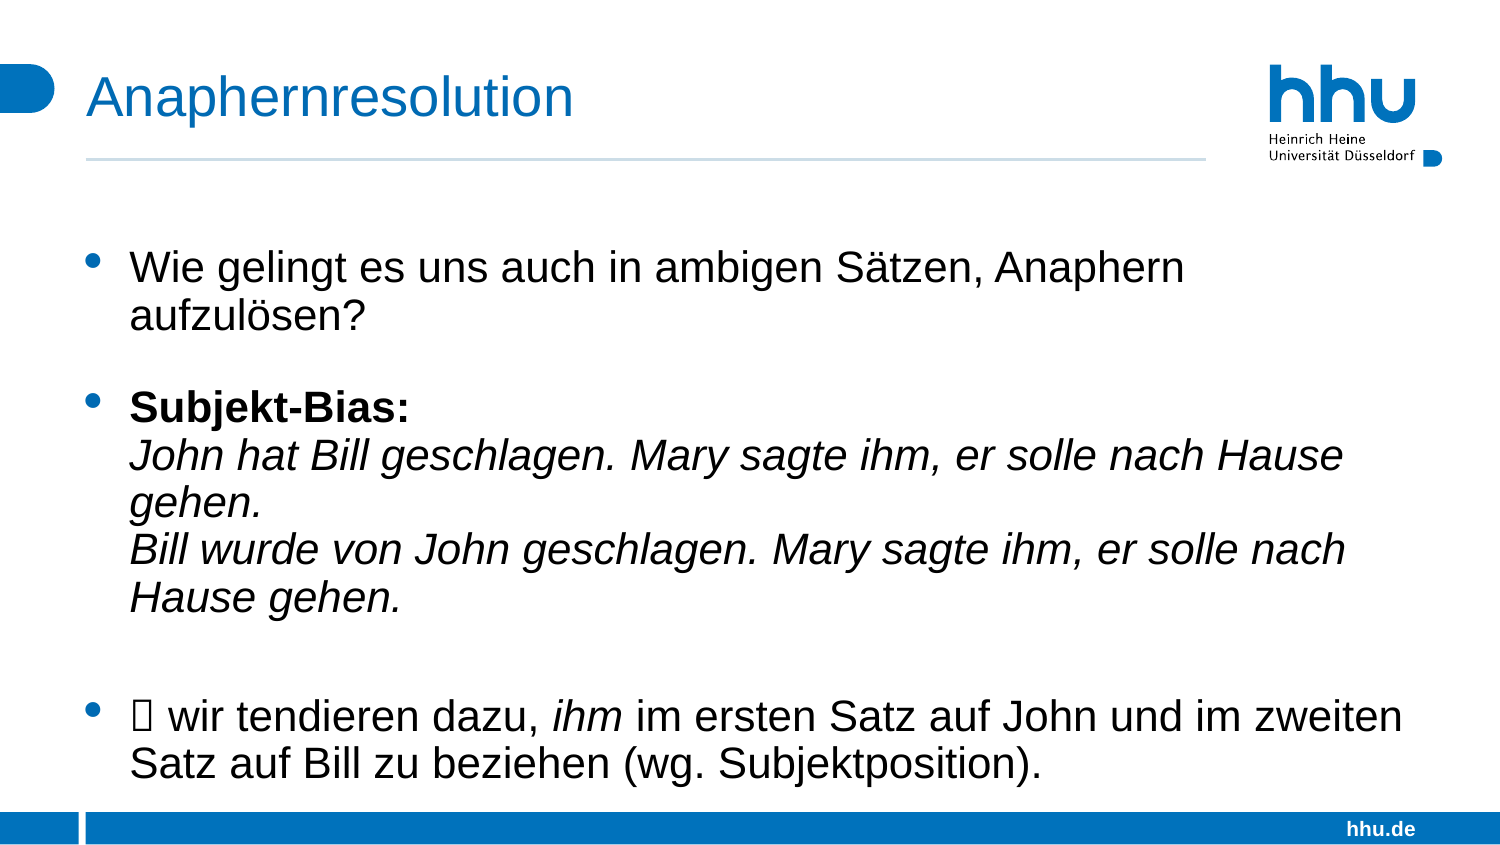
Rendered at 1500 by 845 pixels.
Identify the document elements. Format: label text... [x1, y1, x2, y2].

list Wie gelingt es uns auch in ambigen Sätzen, Anaphern aufzulösen? Subjekt-Bias: John hat Bill geschlagen. Mary sagte ihm, er solle nach Hause gehen. Bill wurde von John geschlagen. Mary sagte ihm, er solle nach Hause gehen.  wir tendieren dazu, ihm im ersten Satz auf John und im zweiten Satz auf Bill zu beziehen (wg. Subjektposition). [85, 233, 1415, 795]
title Anaphernresolution [86, 54, 1207, 129]
